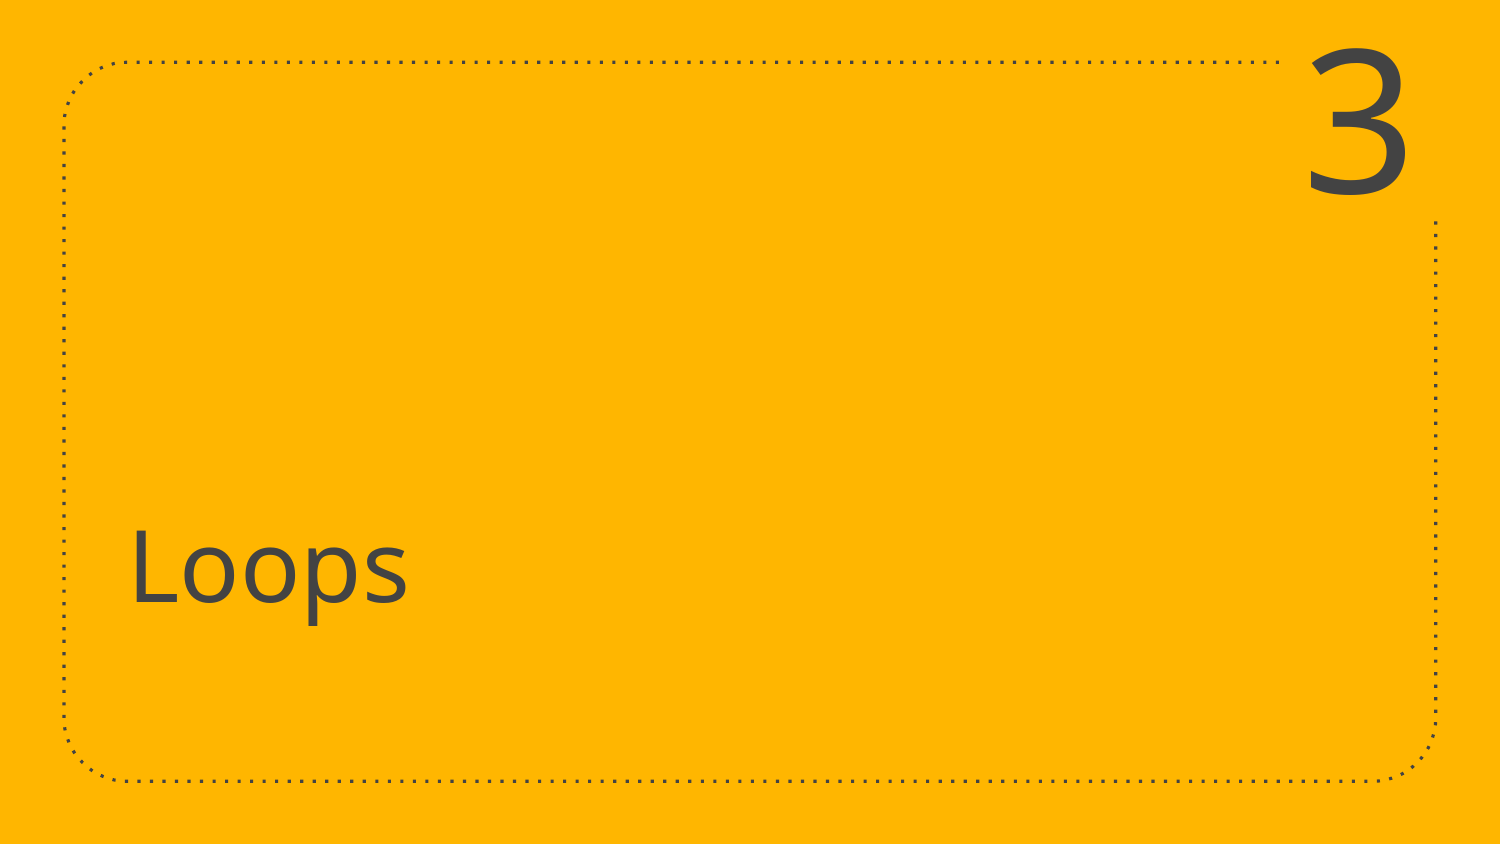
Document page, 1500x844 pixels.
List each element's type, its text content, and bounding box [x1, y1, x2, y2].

text_box 3 [1281, 0, 1439, 228]
text_box Loops [112, 447, 1388, 638]
